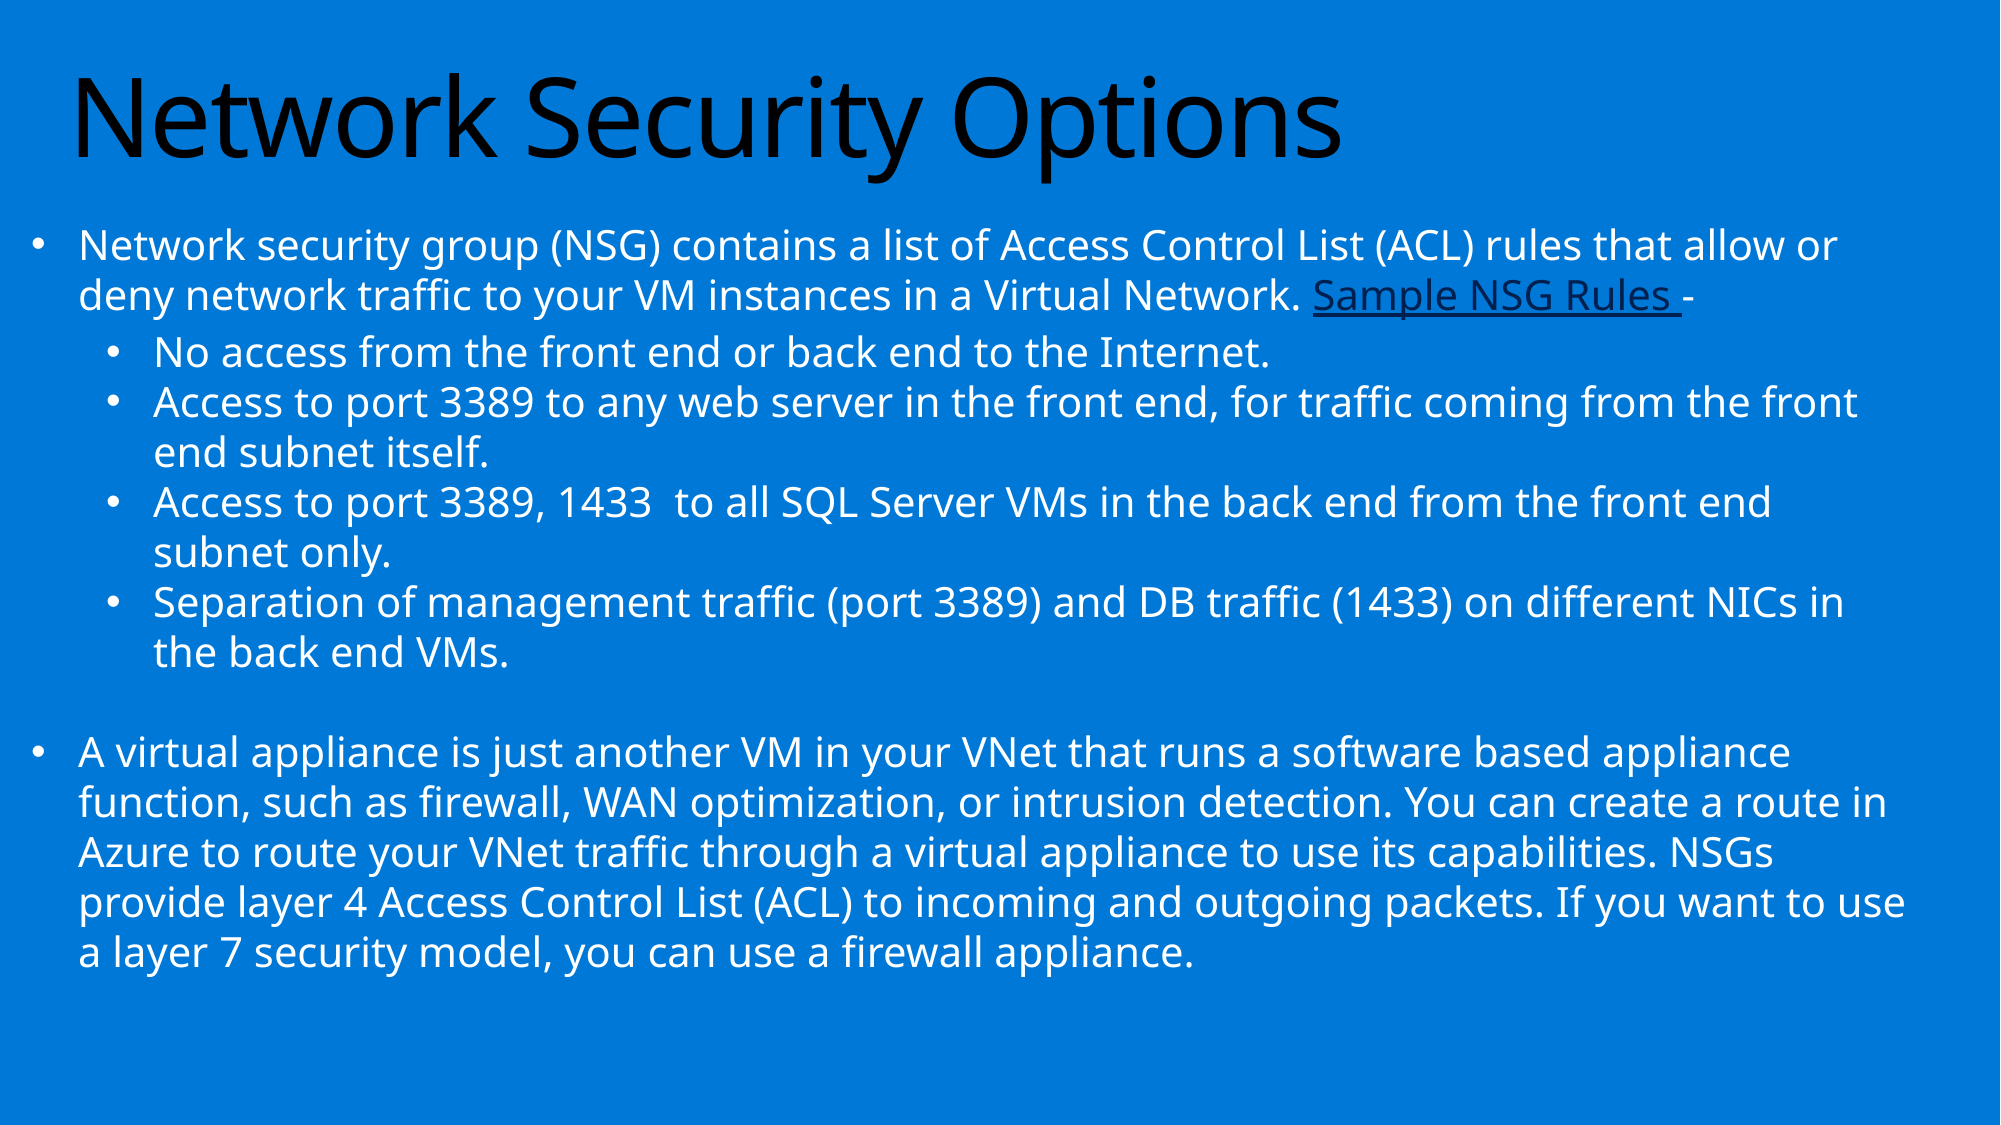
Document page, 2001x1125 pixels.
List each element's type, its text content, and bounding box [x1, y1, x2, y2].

title Network Security Options [44, 47, 1957, 196]
text_box Network security group (NSG) contains a list of Access Control List (ACL) rules that allow or deny network traffic to your VM instances in a Virtual Network. Sample NSG Rules - No access from the front end or back end to the Internet. Access to port 3389 to any web server in the front end, for traffic coming from the front end subnet itself. Access to port 3389, 1433 to all SQL Server VMs in the back end from the front end subnet only. Separation of management traffic (port 3389) and DB traffic (1433) on different NICs in the back end VMs. A virtual appliance is just another VM in your VNet that runs a software based appliance function, such as firewall, WAN optimization, or intrusion detection. You can create a route in Azure to route your VNet traffic through a virtual appliance to use its capabilities. NSGs provide layer 4 Access Control List (ACL) to incoming and outgoing packets. If you want to use a layer 7 security model, you can use a firewall appliance. [16, 211, 1933, 1079]
